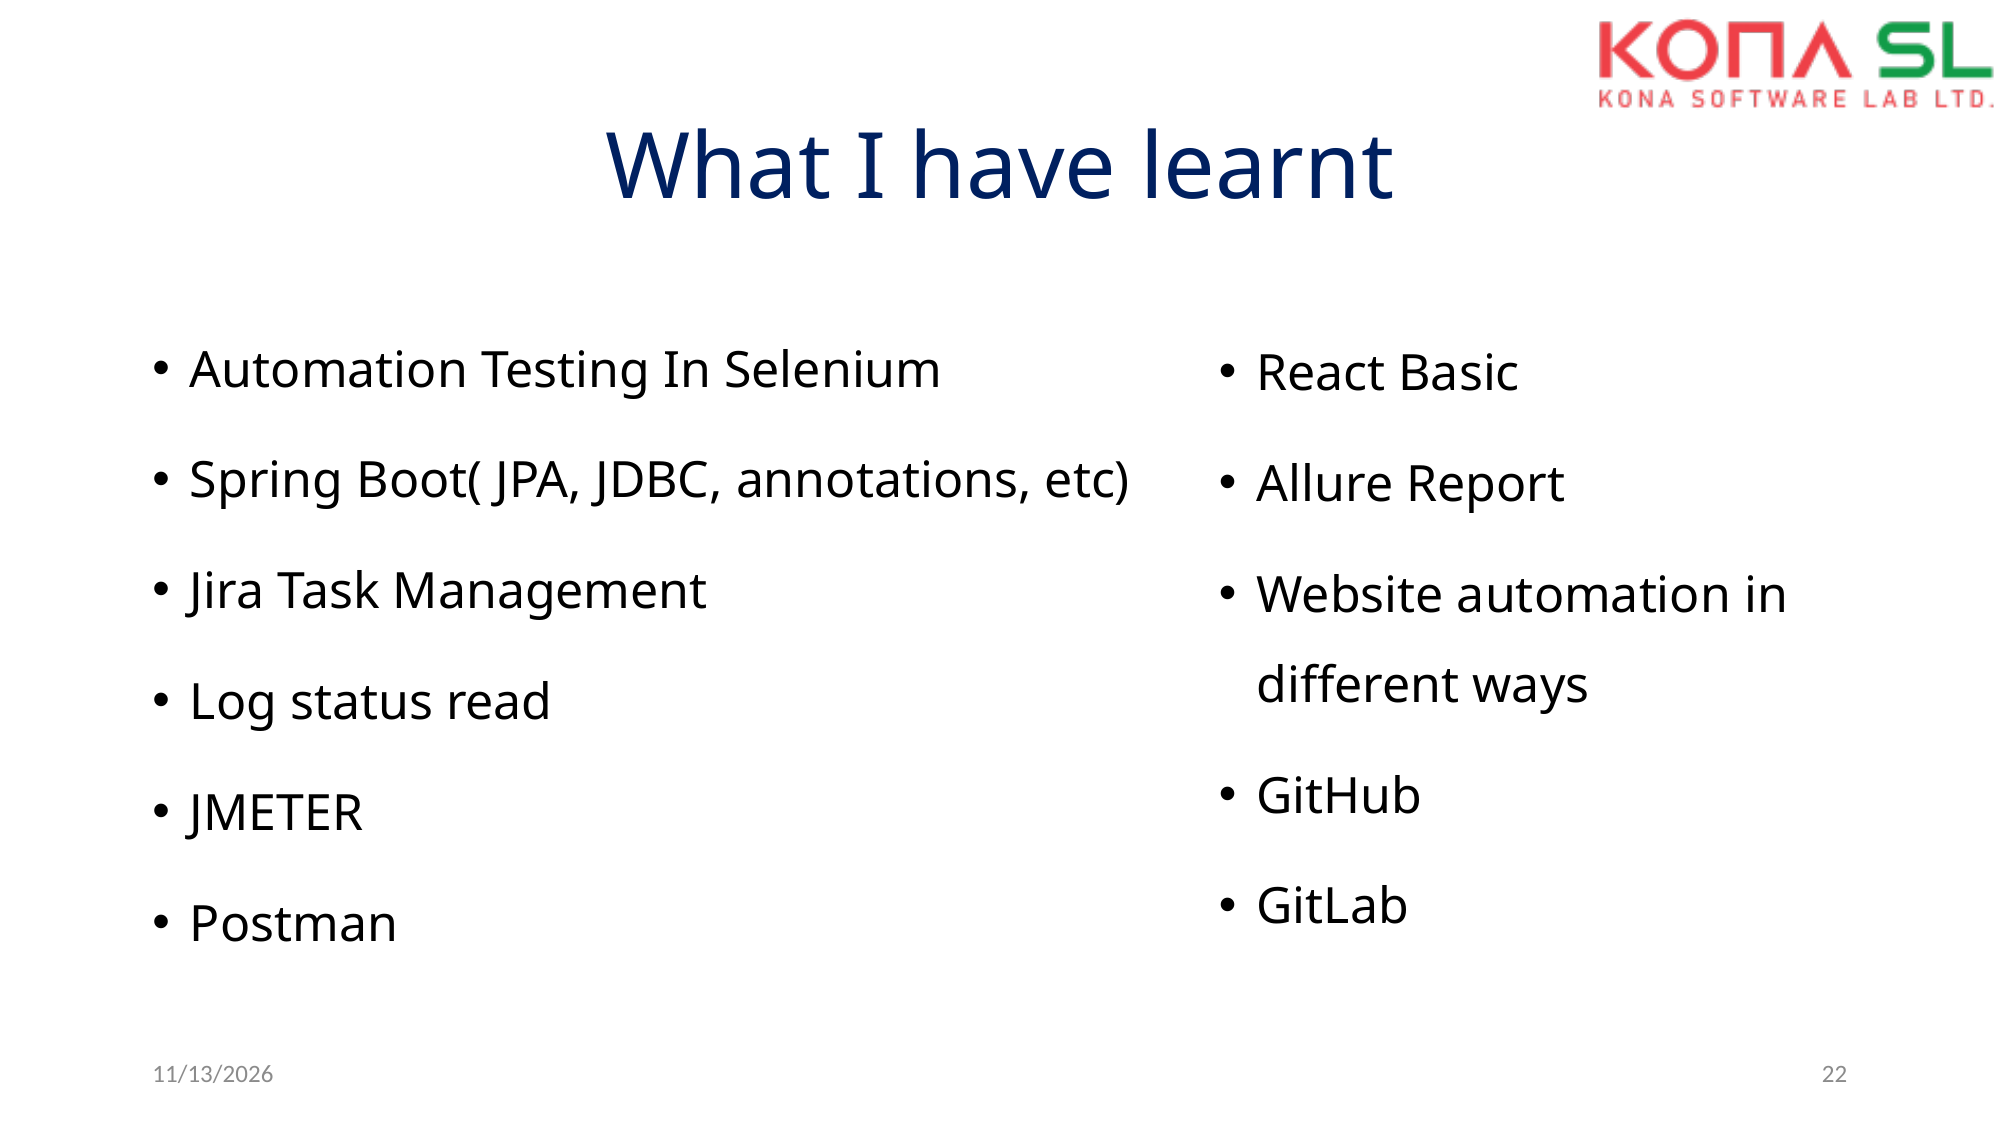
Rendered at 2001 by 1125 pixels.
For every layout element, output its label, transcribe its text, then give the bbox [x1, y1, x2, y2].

slide_number 22 [1412, 1042, 1863, 1103]
text_box [999, 299, 1748, 1014]
picture [1596, 16, 1998, 112]
list Automation Testing In Selenium Spring Boot( JPA, JDBC, annotations, etc) Jira Task Management Log status read JMETER Postman [137, 299, 999, 1014]
title What I have learnt [137, 59, 1863, 278]
text_box React Basic Allure Report Website automation in different ways GitHub GitLab [1204, 303, 1952, 1017]
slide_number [137, 1042, 588, 1103]
